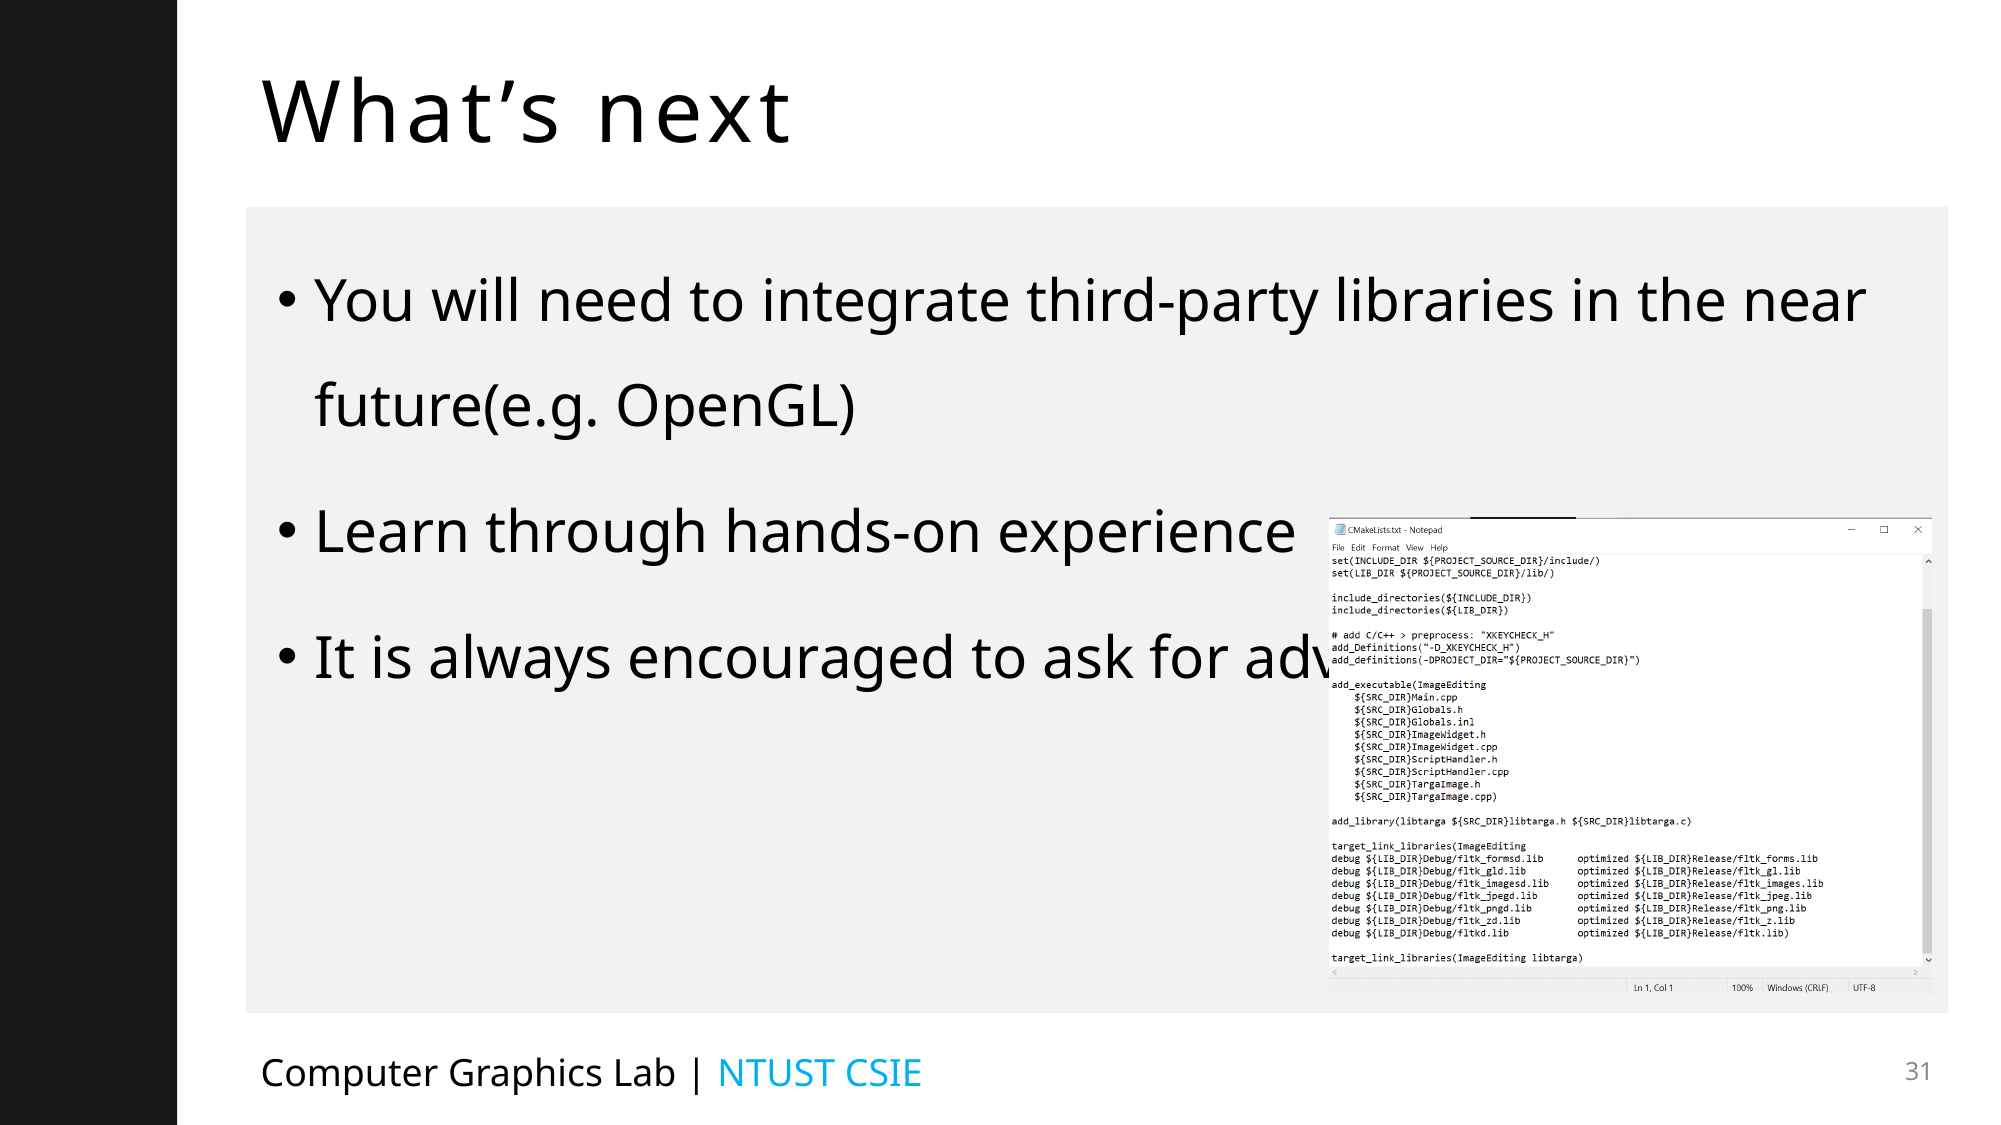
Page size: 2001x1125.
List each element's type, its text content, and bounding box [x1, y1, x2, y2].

list You will need to integrate third-party libraries in the near future(e.g. OpenGL) Learn through hands-on experience It is always encouraged to ask for advice [262, 220, 1932, 999]
title What’s next [246, 59, 1949, 169]
picture [1329, 517, 1932, 993]
